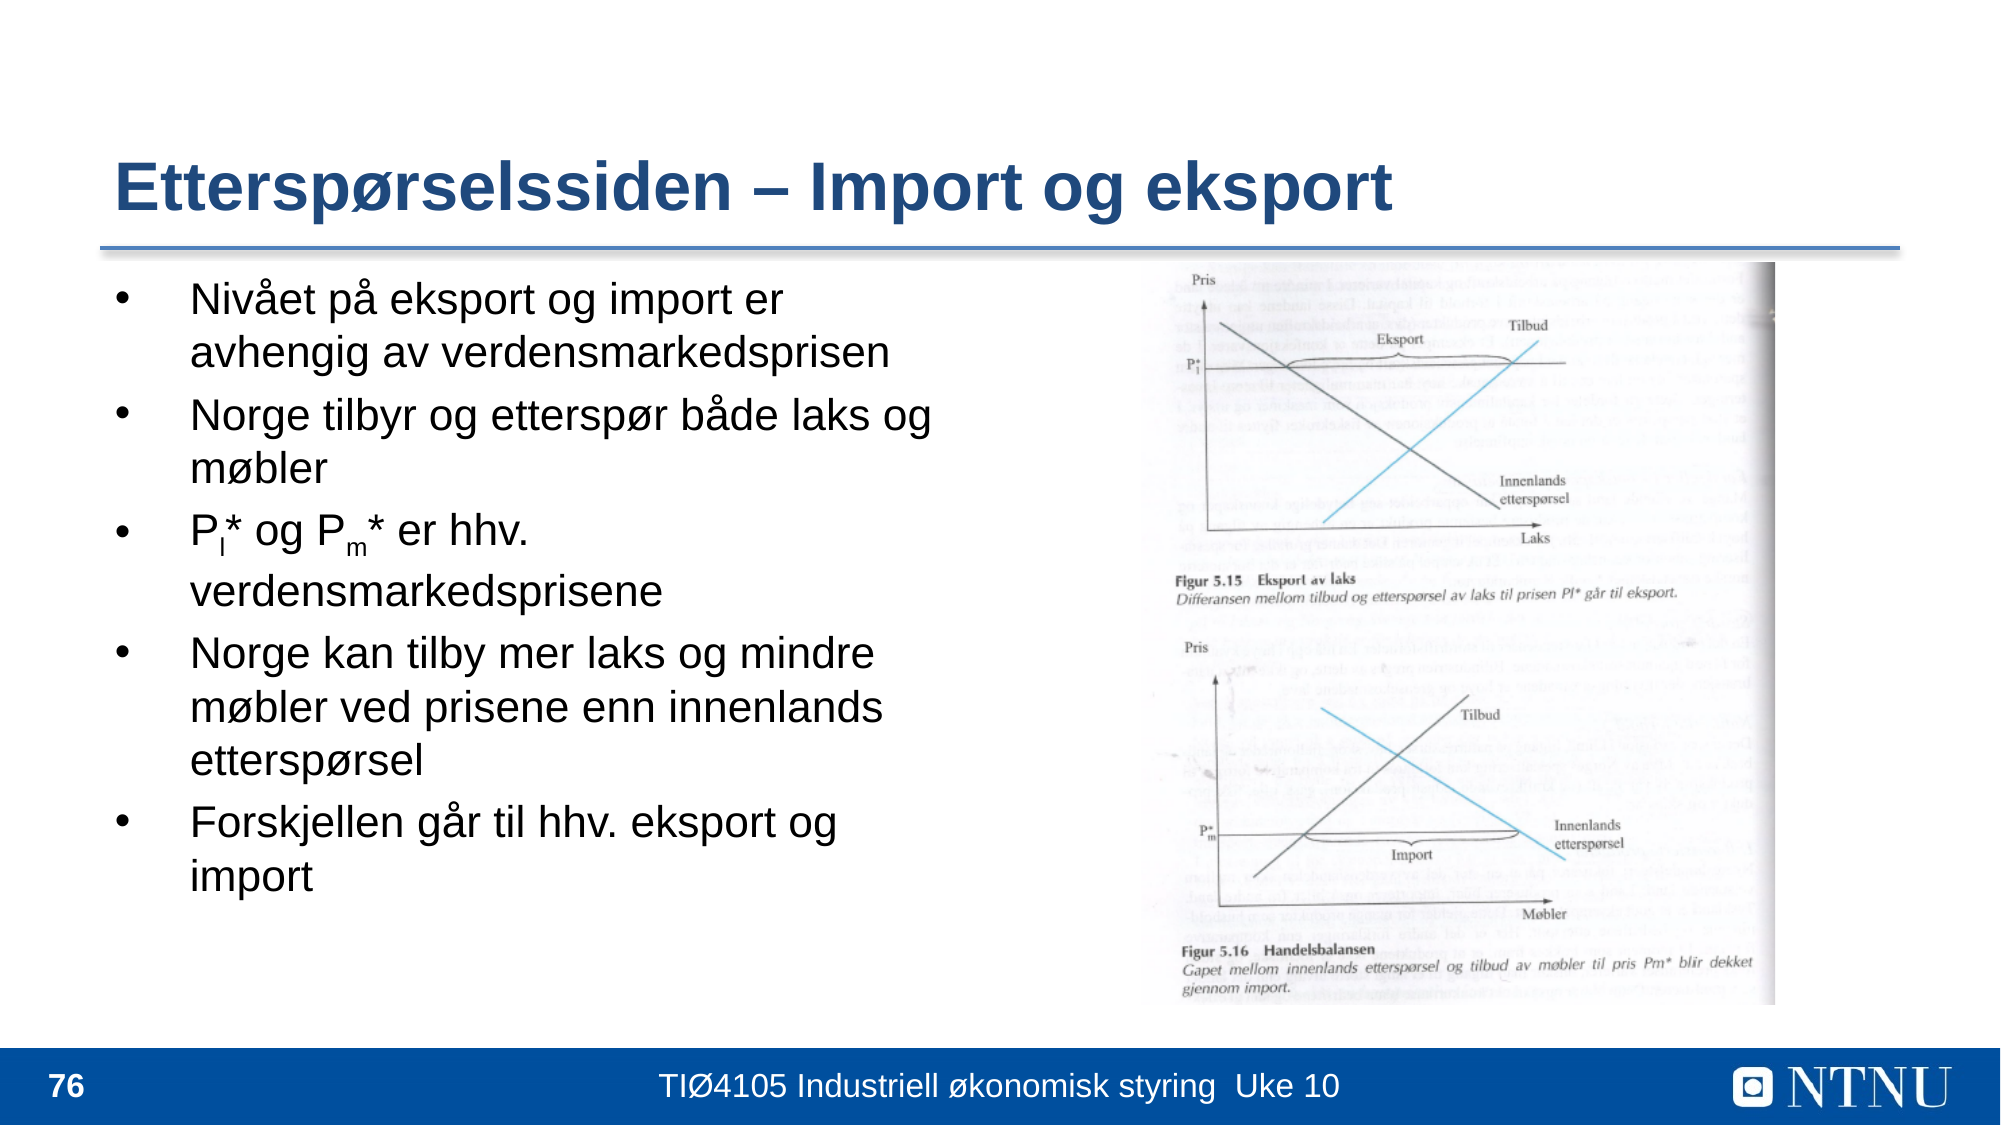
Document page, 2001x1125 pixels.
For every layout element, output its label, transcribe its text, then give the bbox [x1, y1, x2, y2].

list Nivået på eksport og import er avhengig av verdensmarkedsprisen Norge tilbyr og etterspør både laks og møbler Pl* og Pm* er hhv. verdensmarkedsprisene Norge kan tilby mer laks og mindre møbler ved prisene enn innenlands etterspørsel Forskjellen går til hhv. eksport og import [99, 262, 984, 1005]
footer TIØ4105 Industriell økonomisk styring Uke 10 [578, 1053, 1422, 1114]
title Etterspørselssiden – Import og eksport [99, 45, 1900, 233]
picture [1141, 262, 1776, 1006]
picture [0, 1048, 2001, 1125]
slide_number 76 [0, 1053, 100, 1114]
